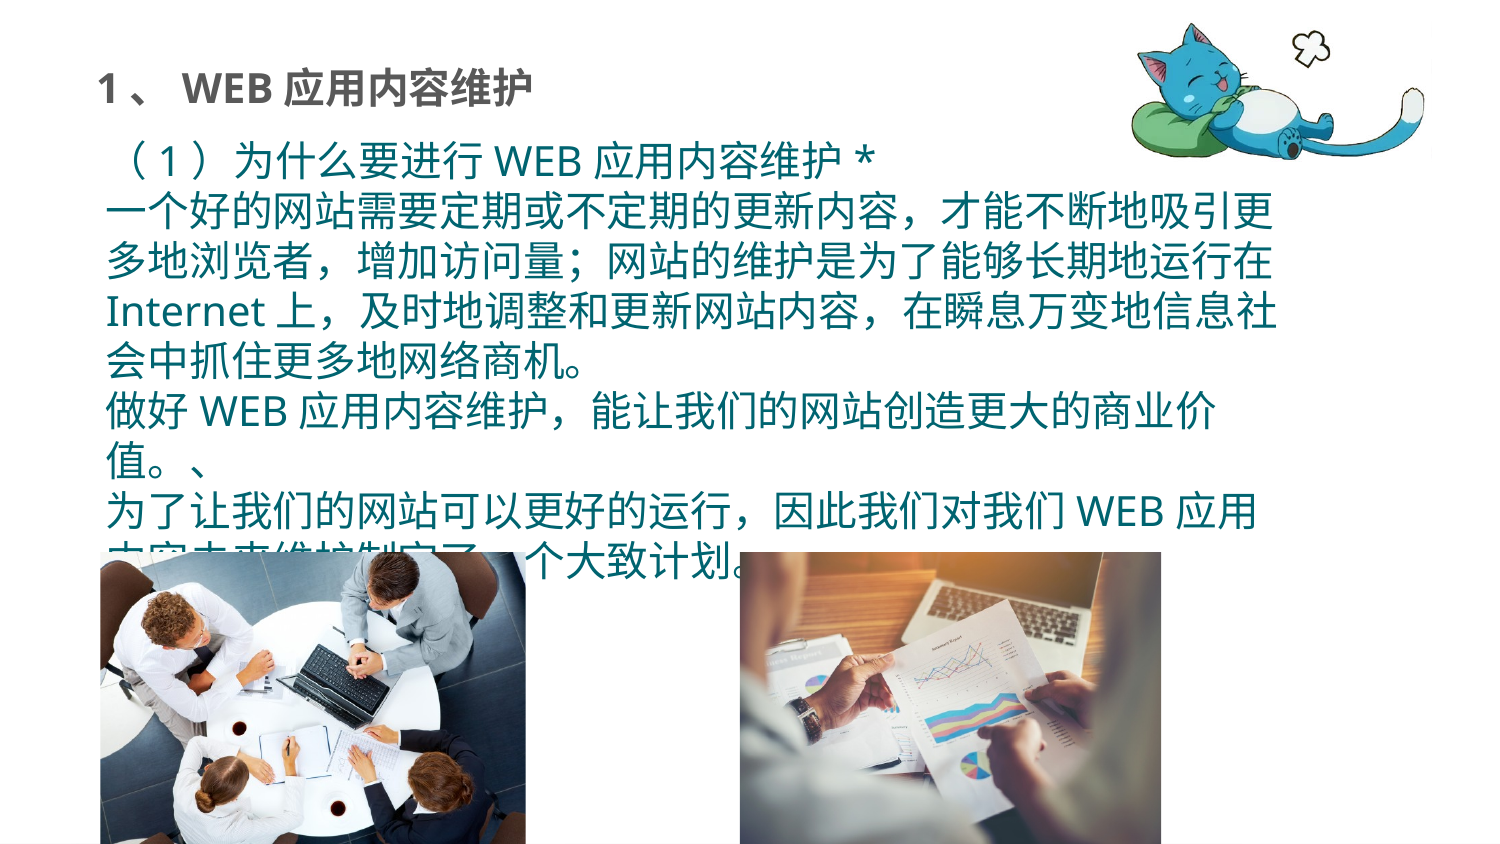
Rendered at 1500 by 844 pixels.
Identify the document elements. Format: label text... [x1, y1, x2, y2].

text_box （1）为什么要进行WEB应用内容维护* 一个好的网站需要定期或不定期的更新内容，才能不断地吸引更多地浏览者，增加访问量；网站的维护是为了能够长期地运行在Internet上，及时地调整和更新网站内容，在瞬息万变地信息社会中抓住更多地网络商机。 做好WEB应用内容维护，能让我们的网站创造更大的商业价值。、 为了让我们的网站可以更好的运行，因此我们对我们WEB应用内容未来维护制定了一个大致计划。 [91, 127, 1308, 593]
picture [1092, 4, 1468, 178]
text_box 1、WEB应用内容维护 [96, 55, 545, 118]
text_box [98, 551, 528, 844]
text_box [738, 551, 1163, 844]
